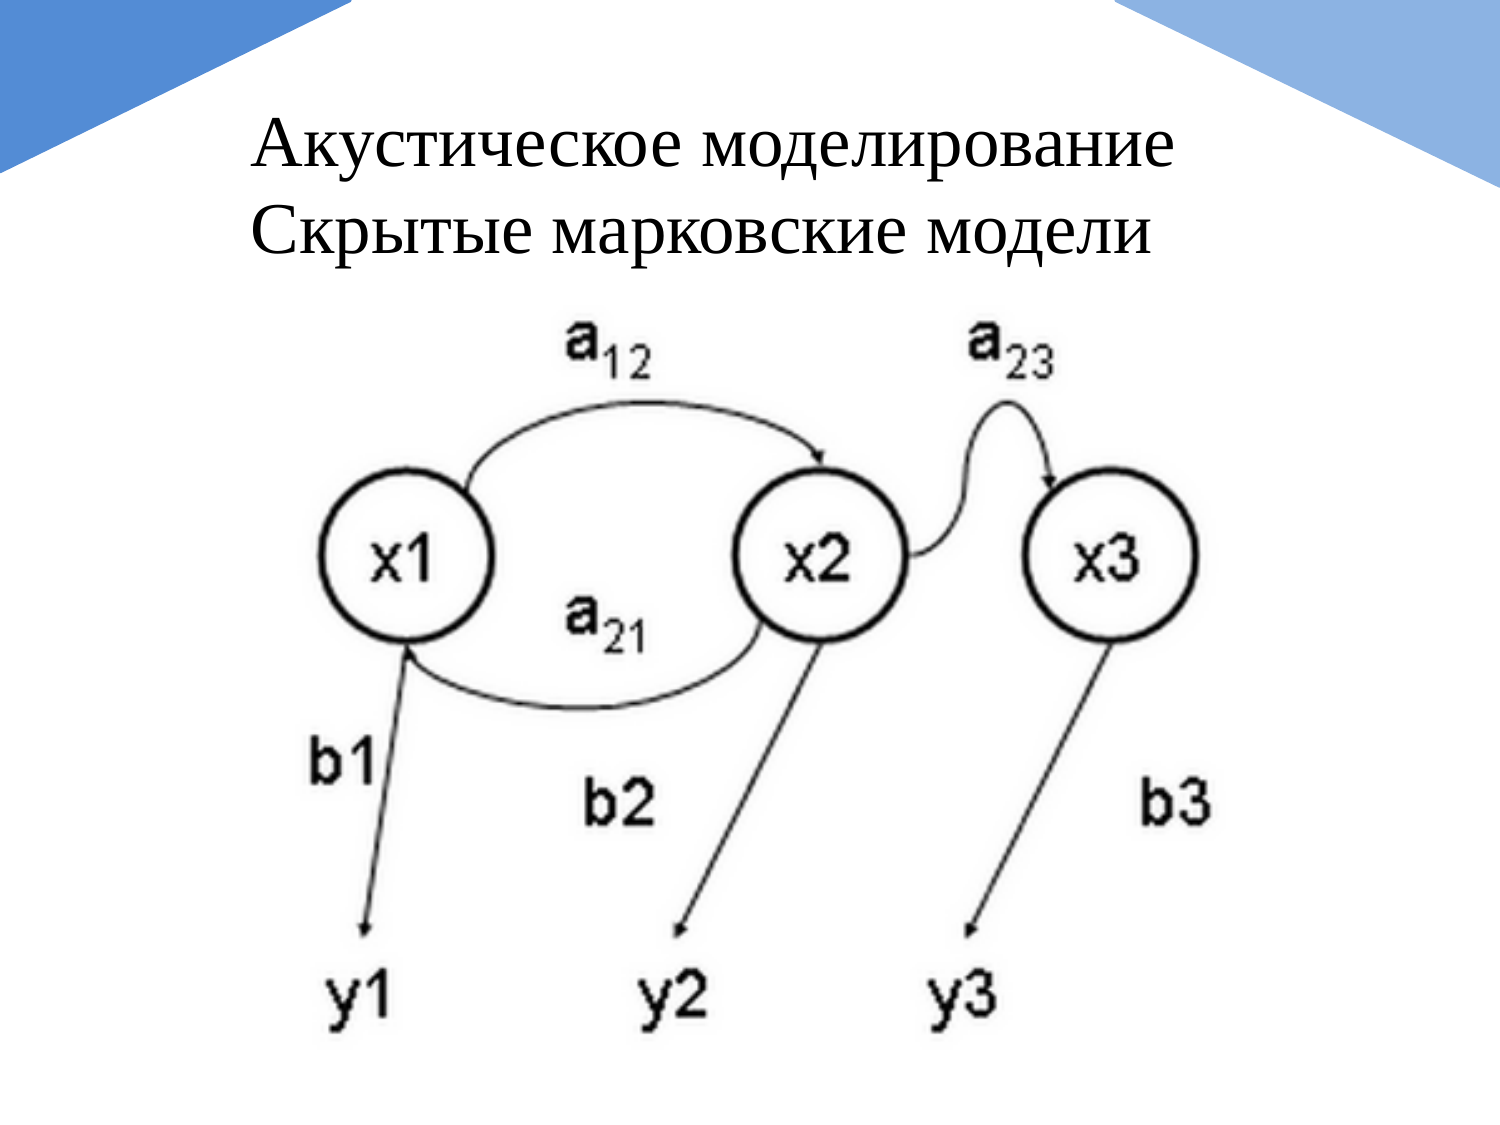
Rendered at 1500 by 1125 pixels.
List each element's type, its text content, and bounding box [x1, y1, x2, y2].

text_box [0, 0, 350, 172]
text_box Акустическое моделирование Скрытые марковские модели [235, 78, 1215, 293]
text_box [1116, 0, 1500, 186]
picture [214, 303, 1286, 1112]
